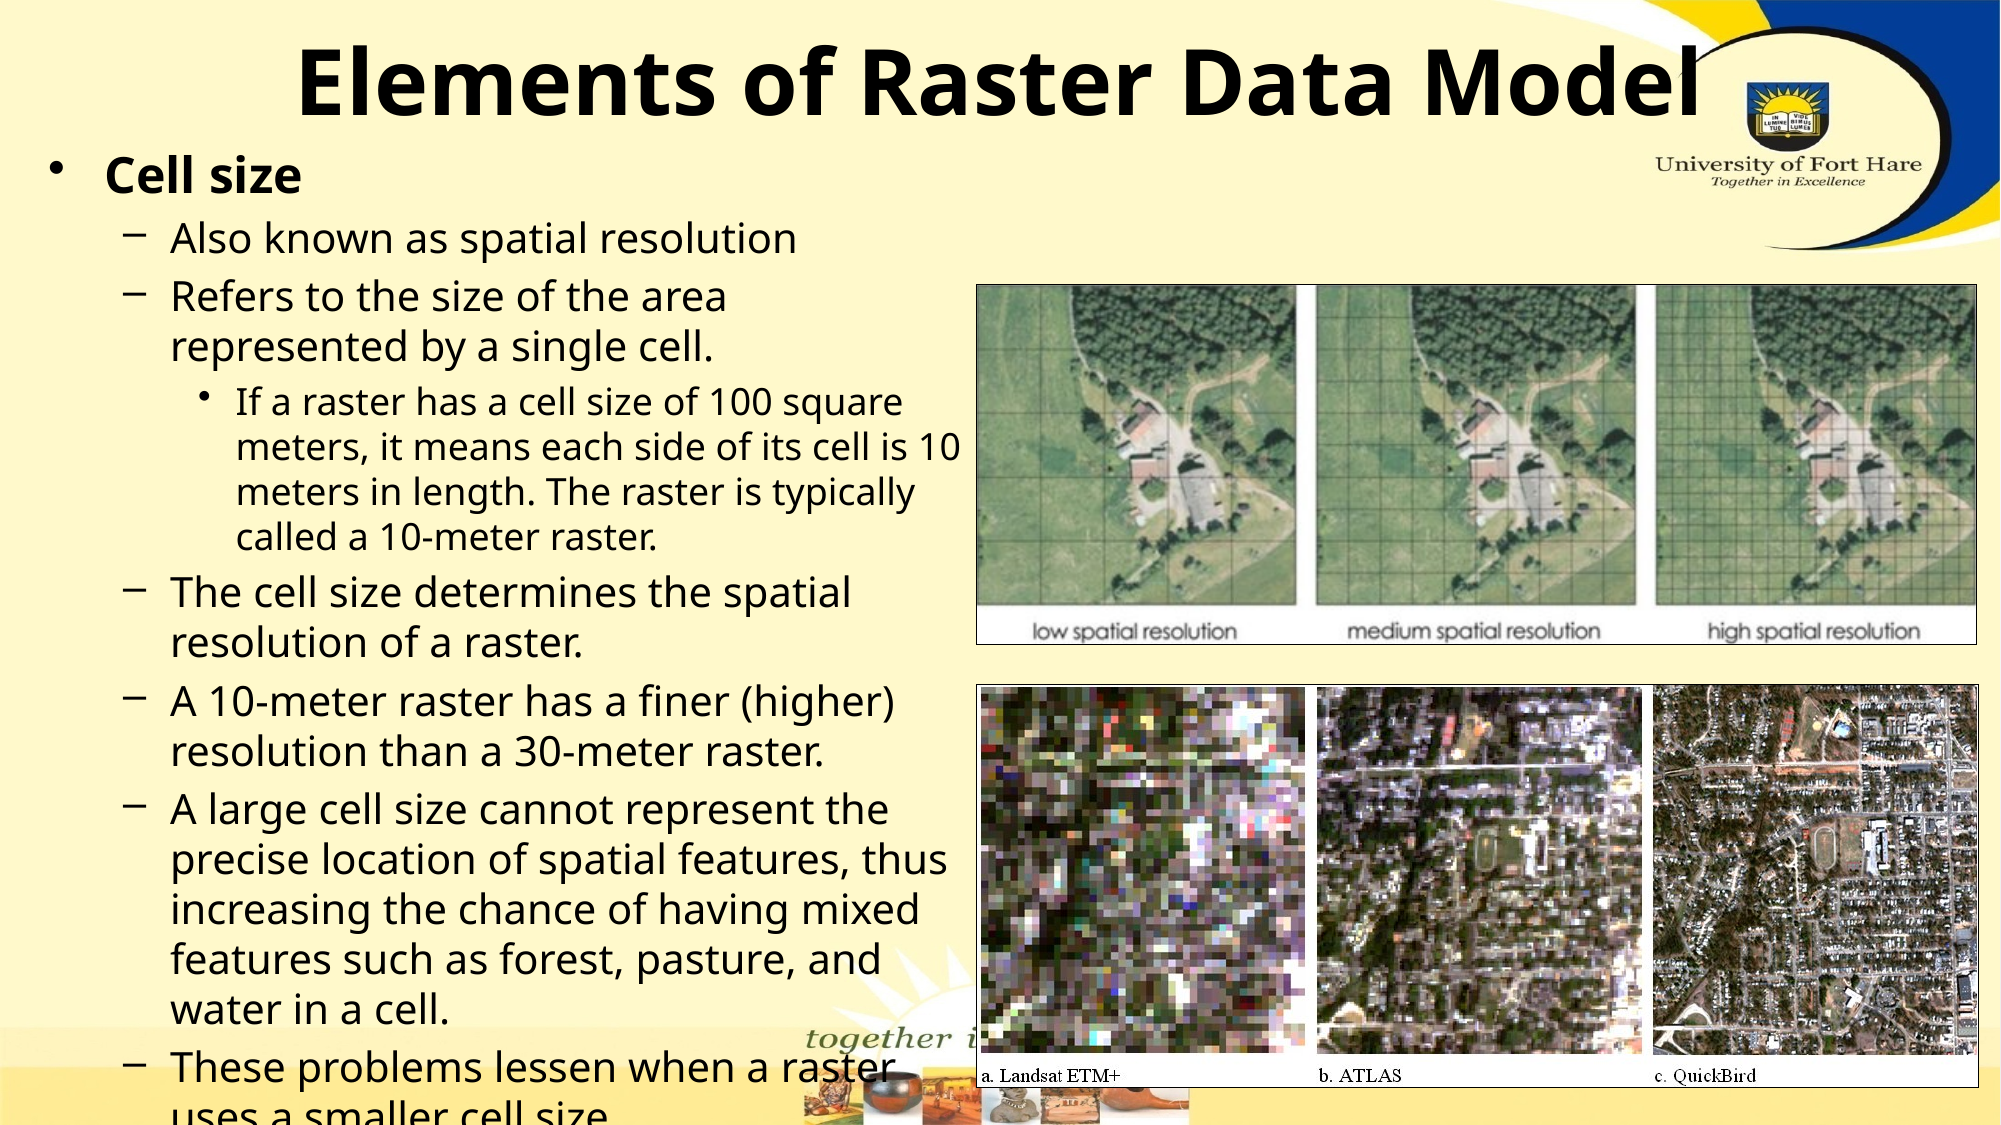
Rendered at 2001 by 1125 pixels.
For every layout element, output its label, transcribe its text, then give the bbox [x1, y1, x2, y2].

title Elements of Raster Data Model [99, 22, 1900, 136]
list Cell size Also known as spatial resolution Refers to the size of the area represented by a single cell. If a raster has a cell size of 100 square meters, it means each side of its cell is 10 meters in length. The raster is typically called a 10-meter raster. The cell size determines the spatial resolution of a raster. A 10-meter raster has a finer (higher) resolution than a 30-meter raster. A large cell size cannot represent the precise location of spatial features, thus increasing the chance of having mixed features such as forest, pasture, and water in a cell. These problems lessen when a raster uses a smaller cell size. But a small cell size increases the data volume and the data processing time. [33, 136, 990, 1103]
picture [0, 0, 2001, 1125]
slide_number 10 [1433, 1097, 1901, 1103]
